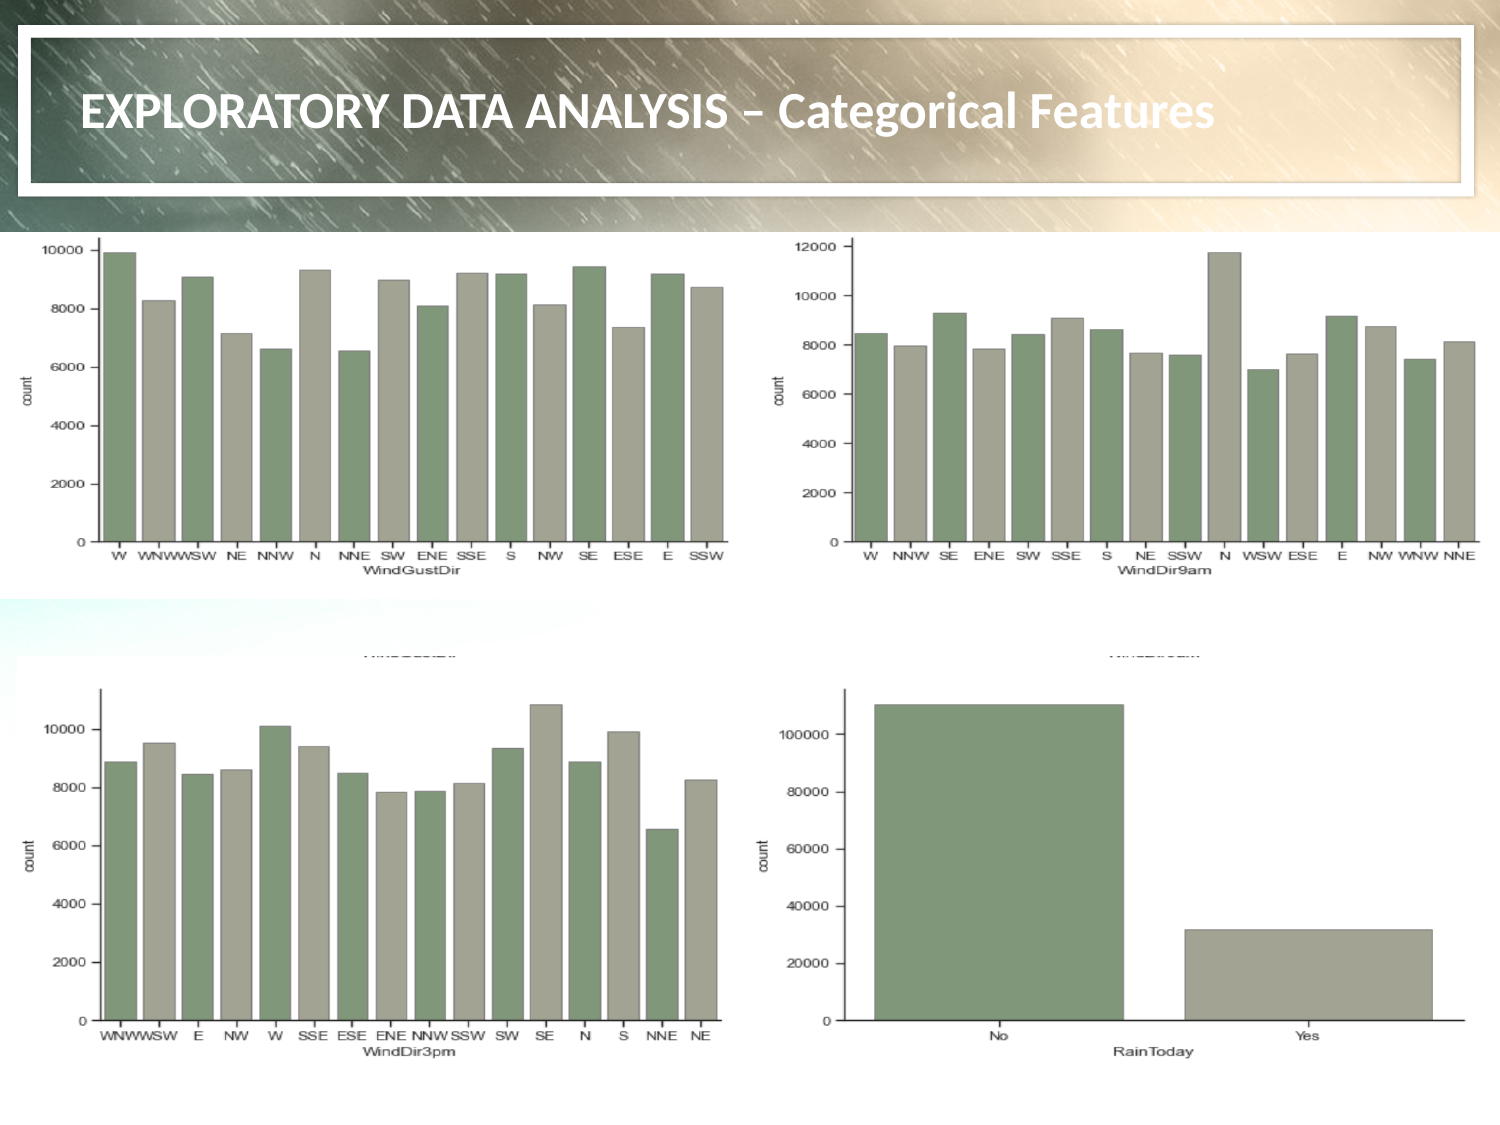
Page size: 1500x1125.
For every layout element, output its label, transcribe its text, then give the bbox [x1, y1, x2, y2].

title EXPLORATORY DATA ANALYSIS – Categorical Features [64, 42, 1322, 174]
picture [0, 0, 1500, 1125]
